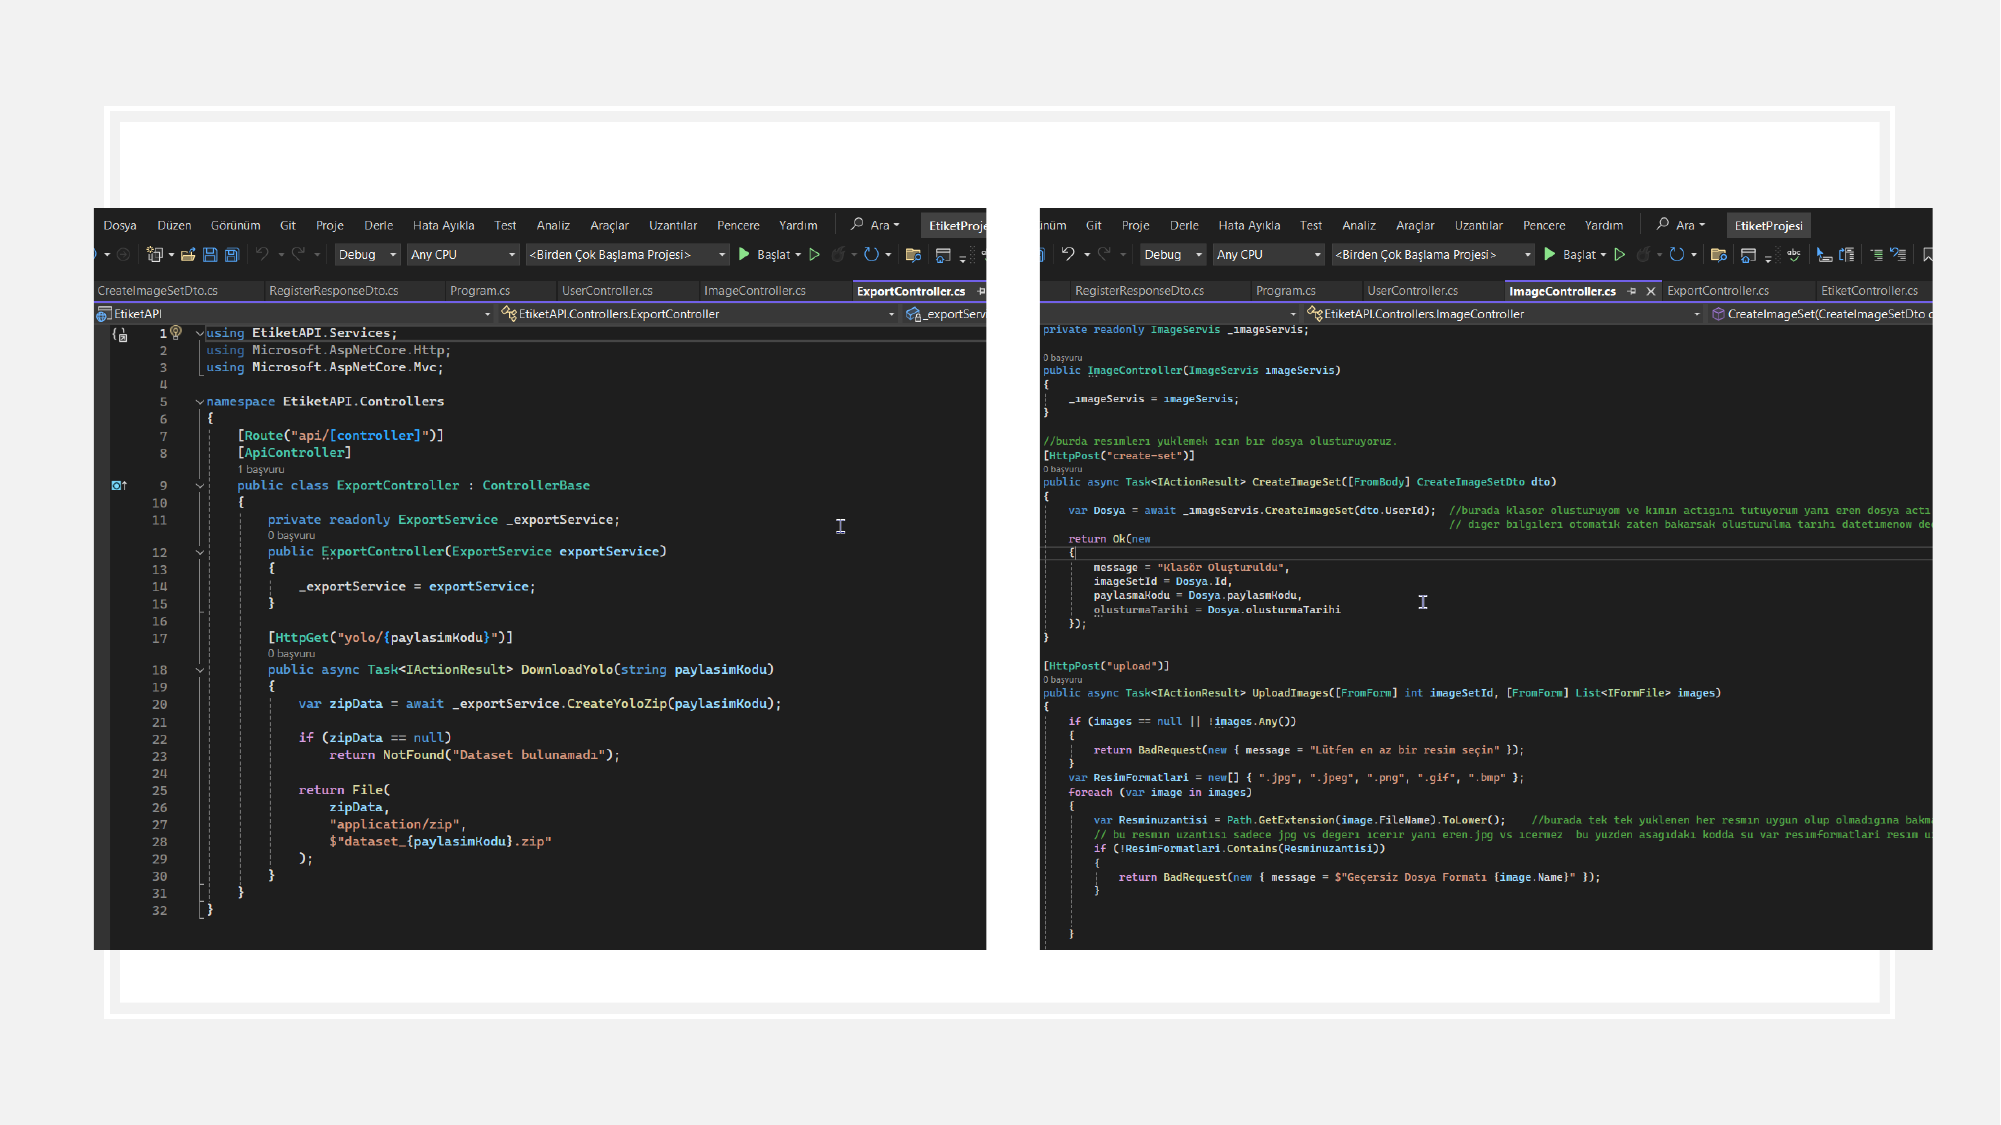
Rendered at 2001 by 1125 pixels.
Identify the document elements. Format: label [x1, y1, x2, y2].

text_box [106, 108, 1894, 1018]
picture [1039, 208, 1933, 950]
picture [93, 208, 987, 950]
